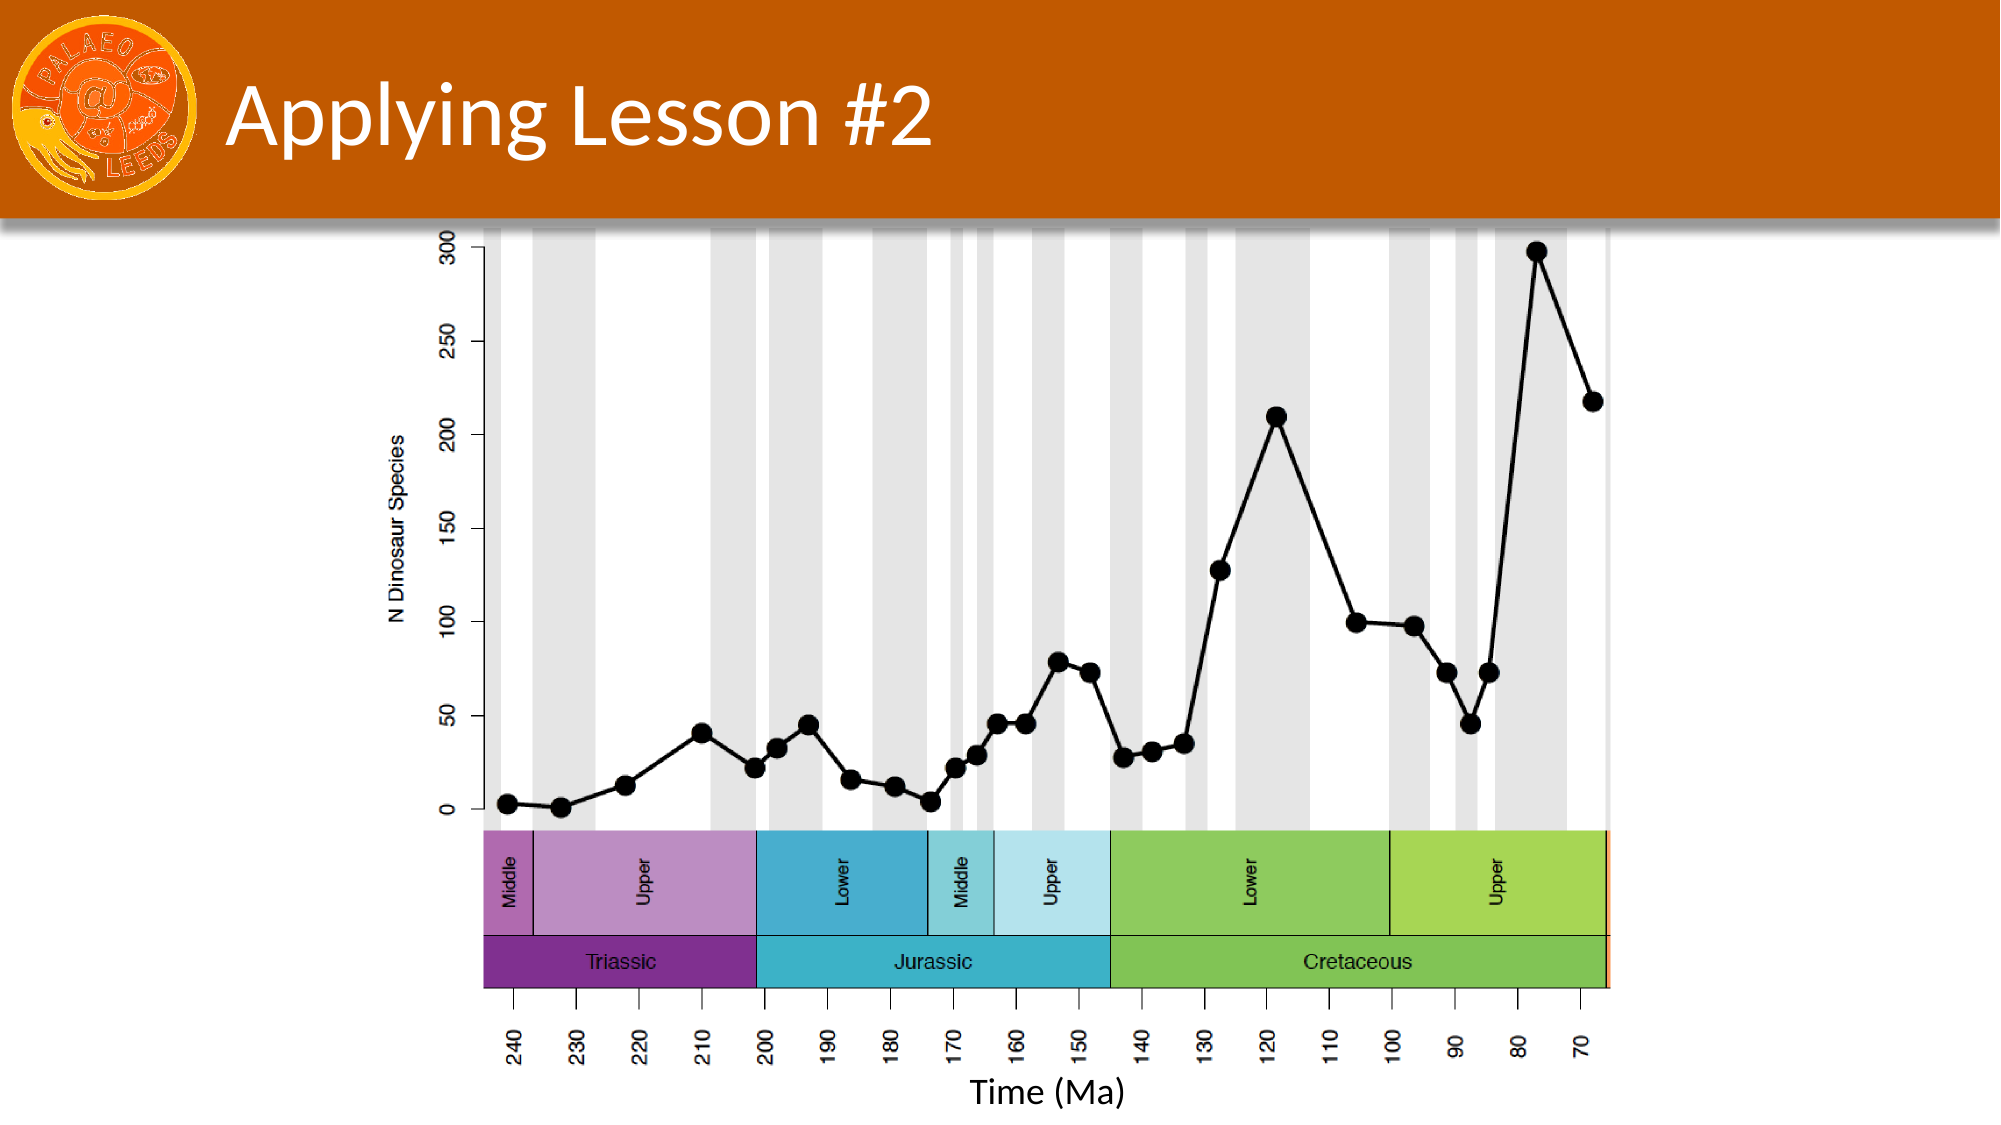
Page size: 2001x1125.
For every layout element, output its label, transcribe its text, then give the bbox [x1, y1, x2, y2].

text_box [0, 0, 2000, 219]
picture [11, 15, 197, 200]
text_box Applying Lesson #2 [210, 17, 2000, 201]
text_box Time (Ma) [484, 1075, 1612, 1120]
picture [388, 220, 1612, 1075]
